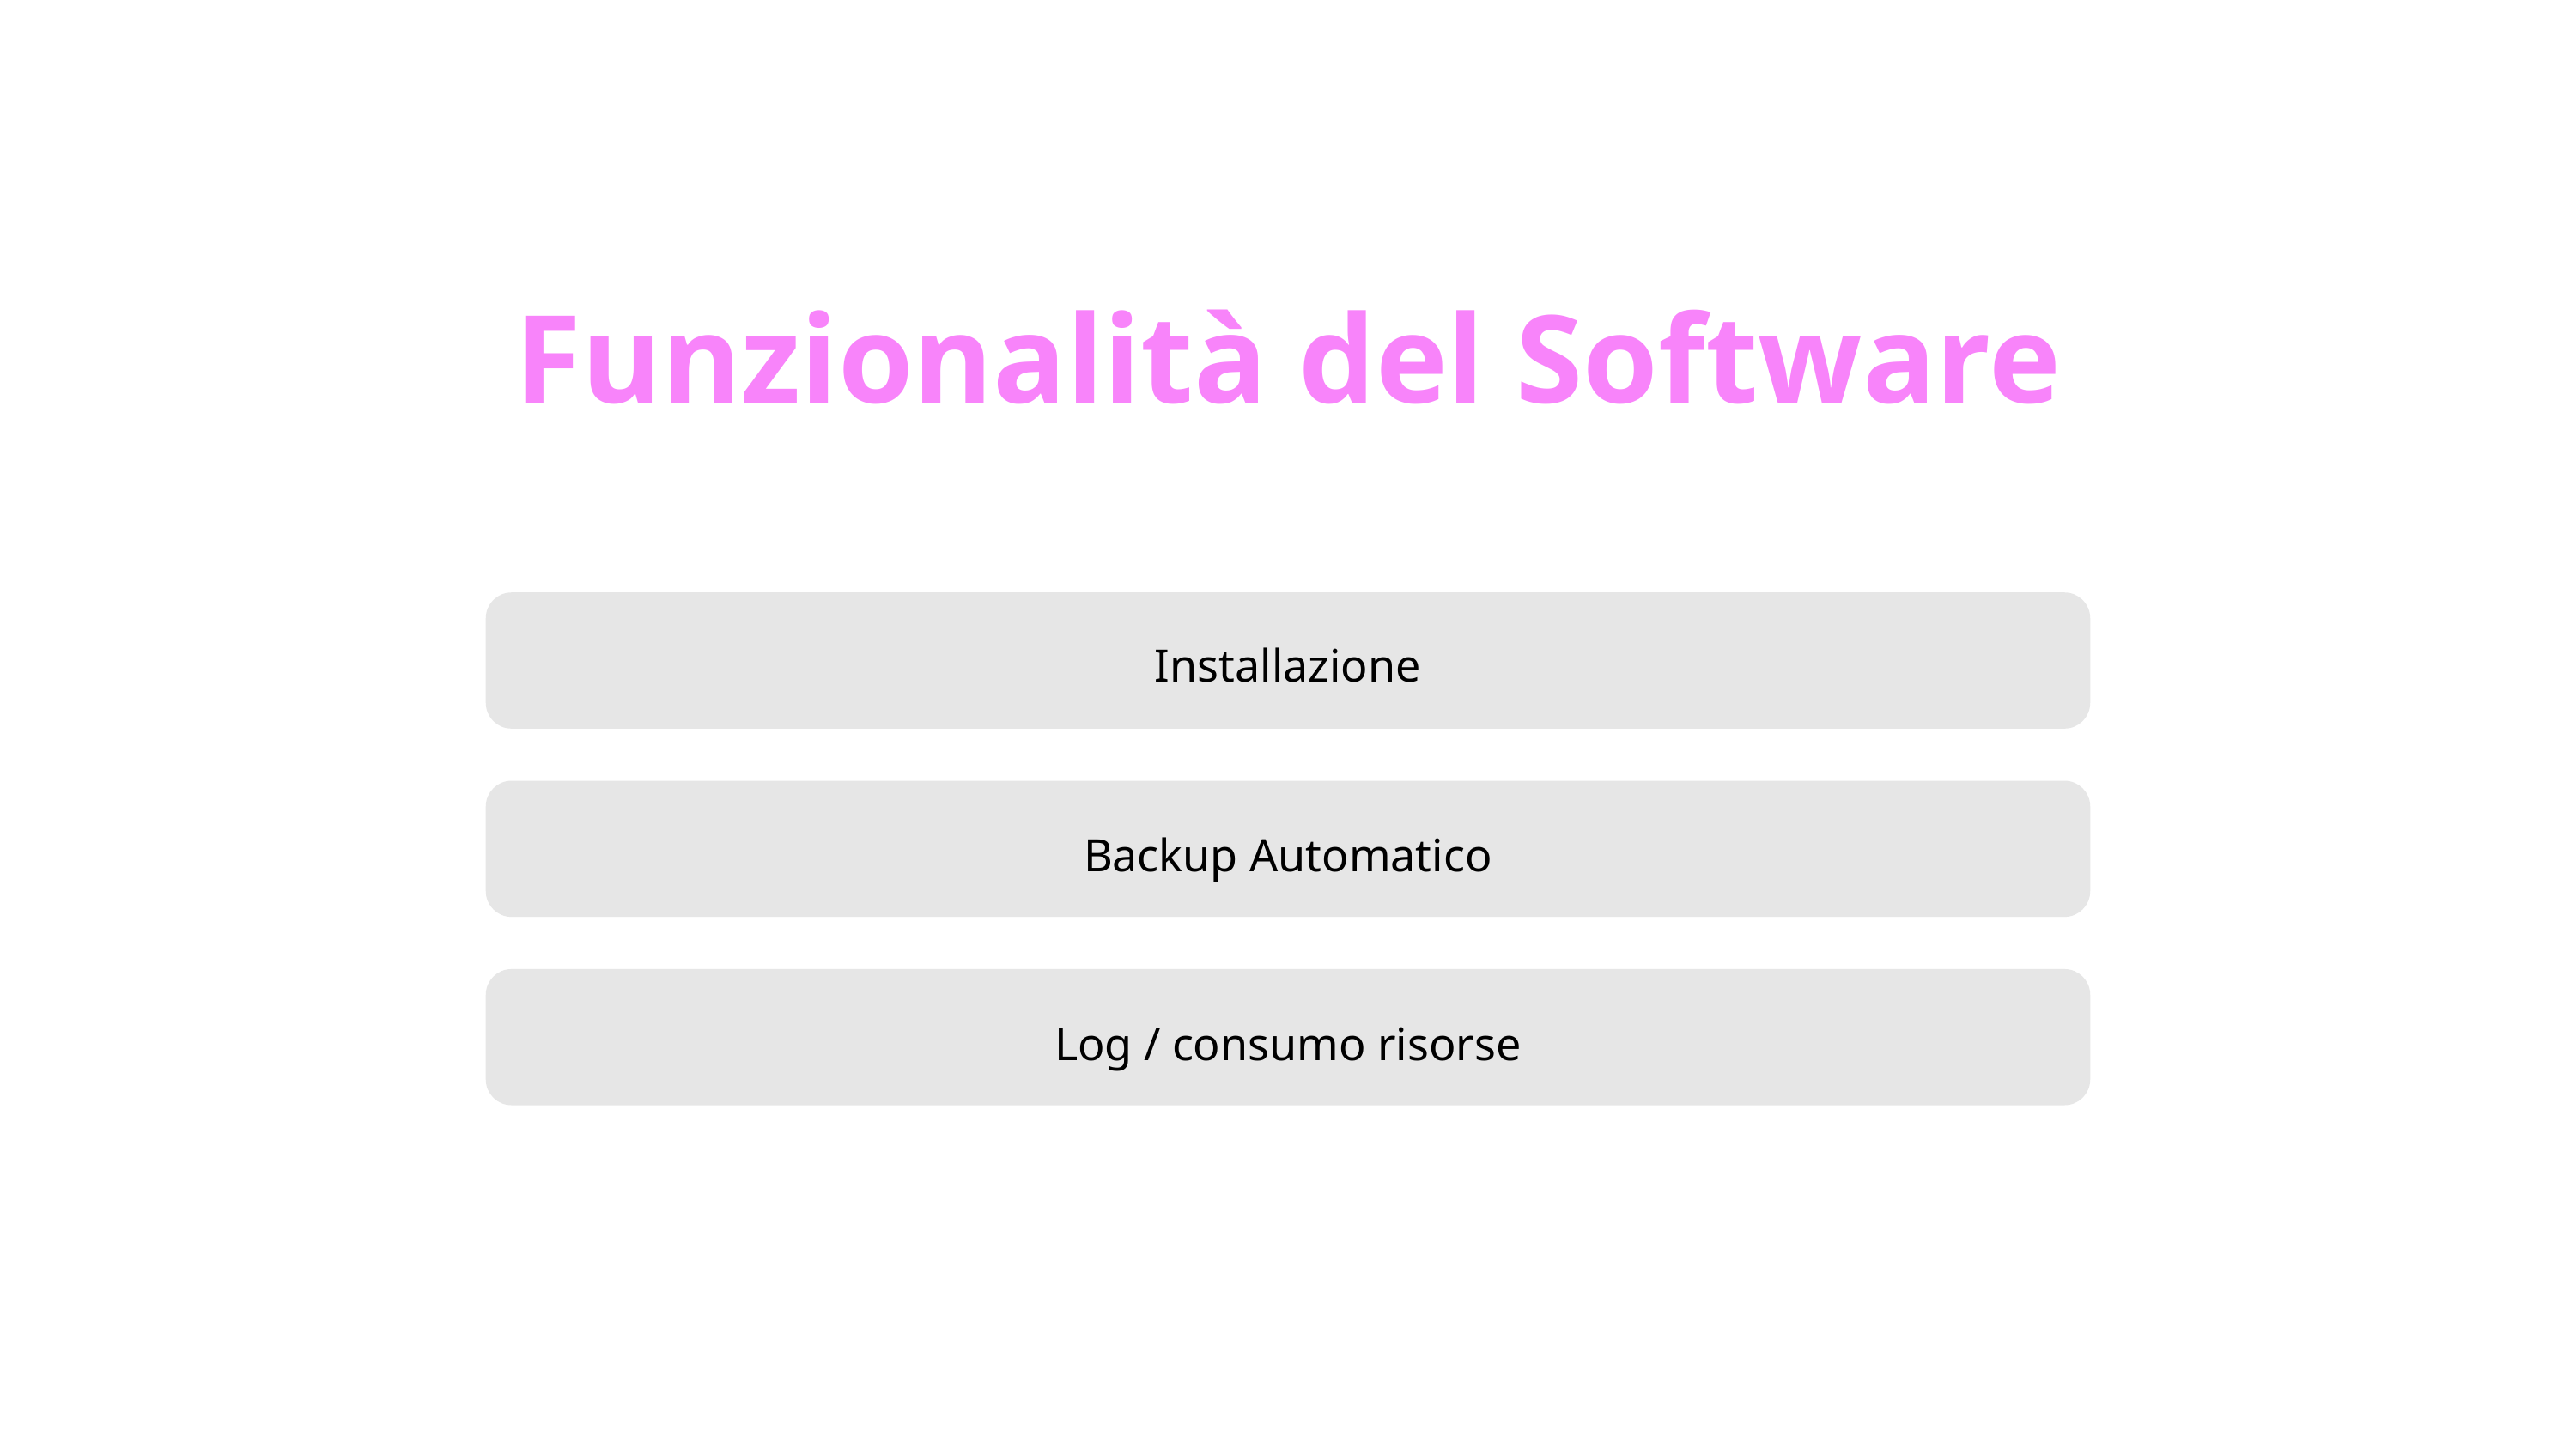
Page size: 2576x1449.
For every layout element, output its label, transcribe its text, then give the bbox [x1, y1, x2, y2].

text_box Funzionalità del Software [234, 281, 2342, 427]
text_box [485, 780, 2091, 918]
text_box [485, 968, 2091, 1106]
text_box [485, 591, 2091, 730]
